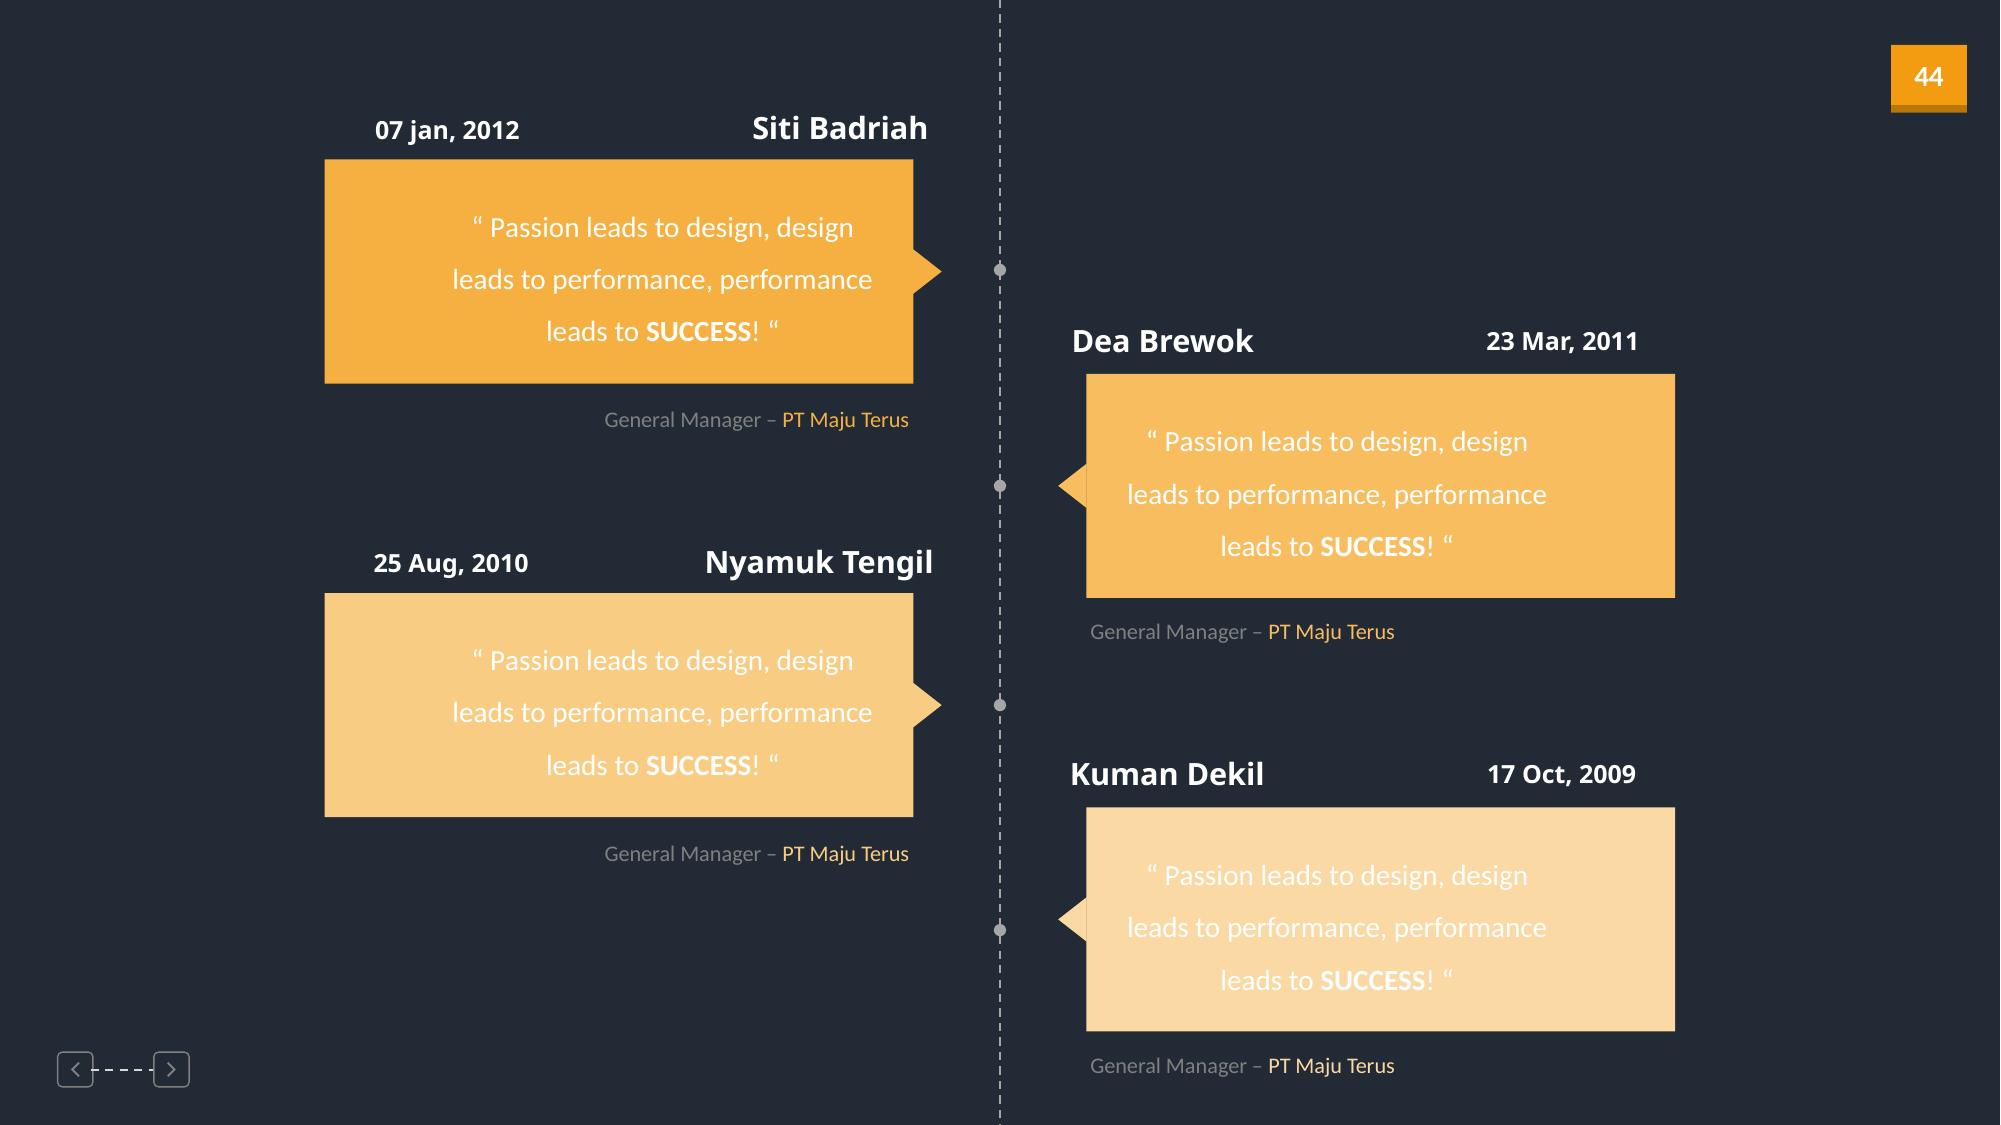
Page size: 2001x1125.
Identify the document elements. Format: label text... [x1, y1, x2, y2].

text_box General Manager – PT Maju Terus [1075, 1043, 1411, 1086]
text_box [1058, 807, 1563, 1032]
text_box 23 Mar, 2011 [1471, 317, 1655, 363]
text_box General Manager – PT Maju Terus [589, 831, 925, 873]
text_box Nyamuk Tengil [689, 535, 948, 587]
text_box General Manager – PT Maju Terus [589, 397, 925, 440]
text_box Dea Brewok [1056, 314, 1269, 366]
picture [212, 159, 437, 384]
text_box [1058, 373, 1563, 598]
text_box 17 Oct, 2009 [1472, 751, 1651, 796]
text_box 25 Aug, 2010 [358, 540, 544, 586]
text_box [437, 159, 942, 384]
text_box Siti Badriah [737, 101, 944, 154]
text_box Kuman Dekil [1054, 747, 1280, 800]
text_box General Manager – PT Maju Terus [1075, 610, 1411, 652]
picture [1563, 373, 1788, 598]
text_box 07 jan, 2012 [360, 107, 535, 152]
picture [1563, 807, 1788, 1032]
picture [212, 592, 437, 818]
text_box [437, 592, 942, 818]
